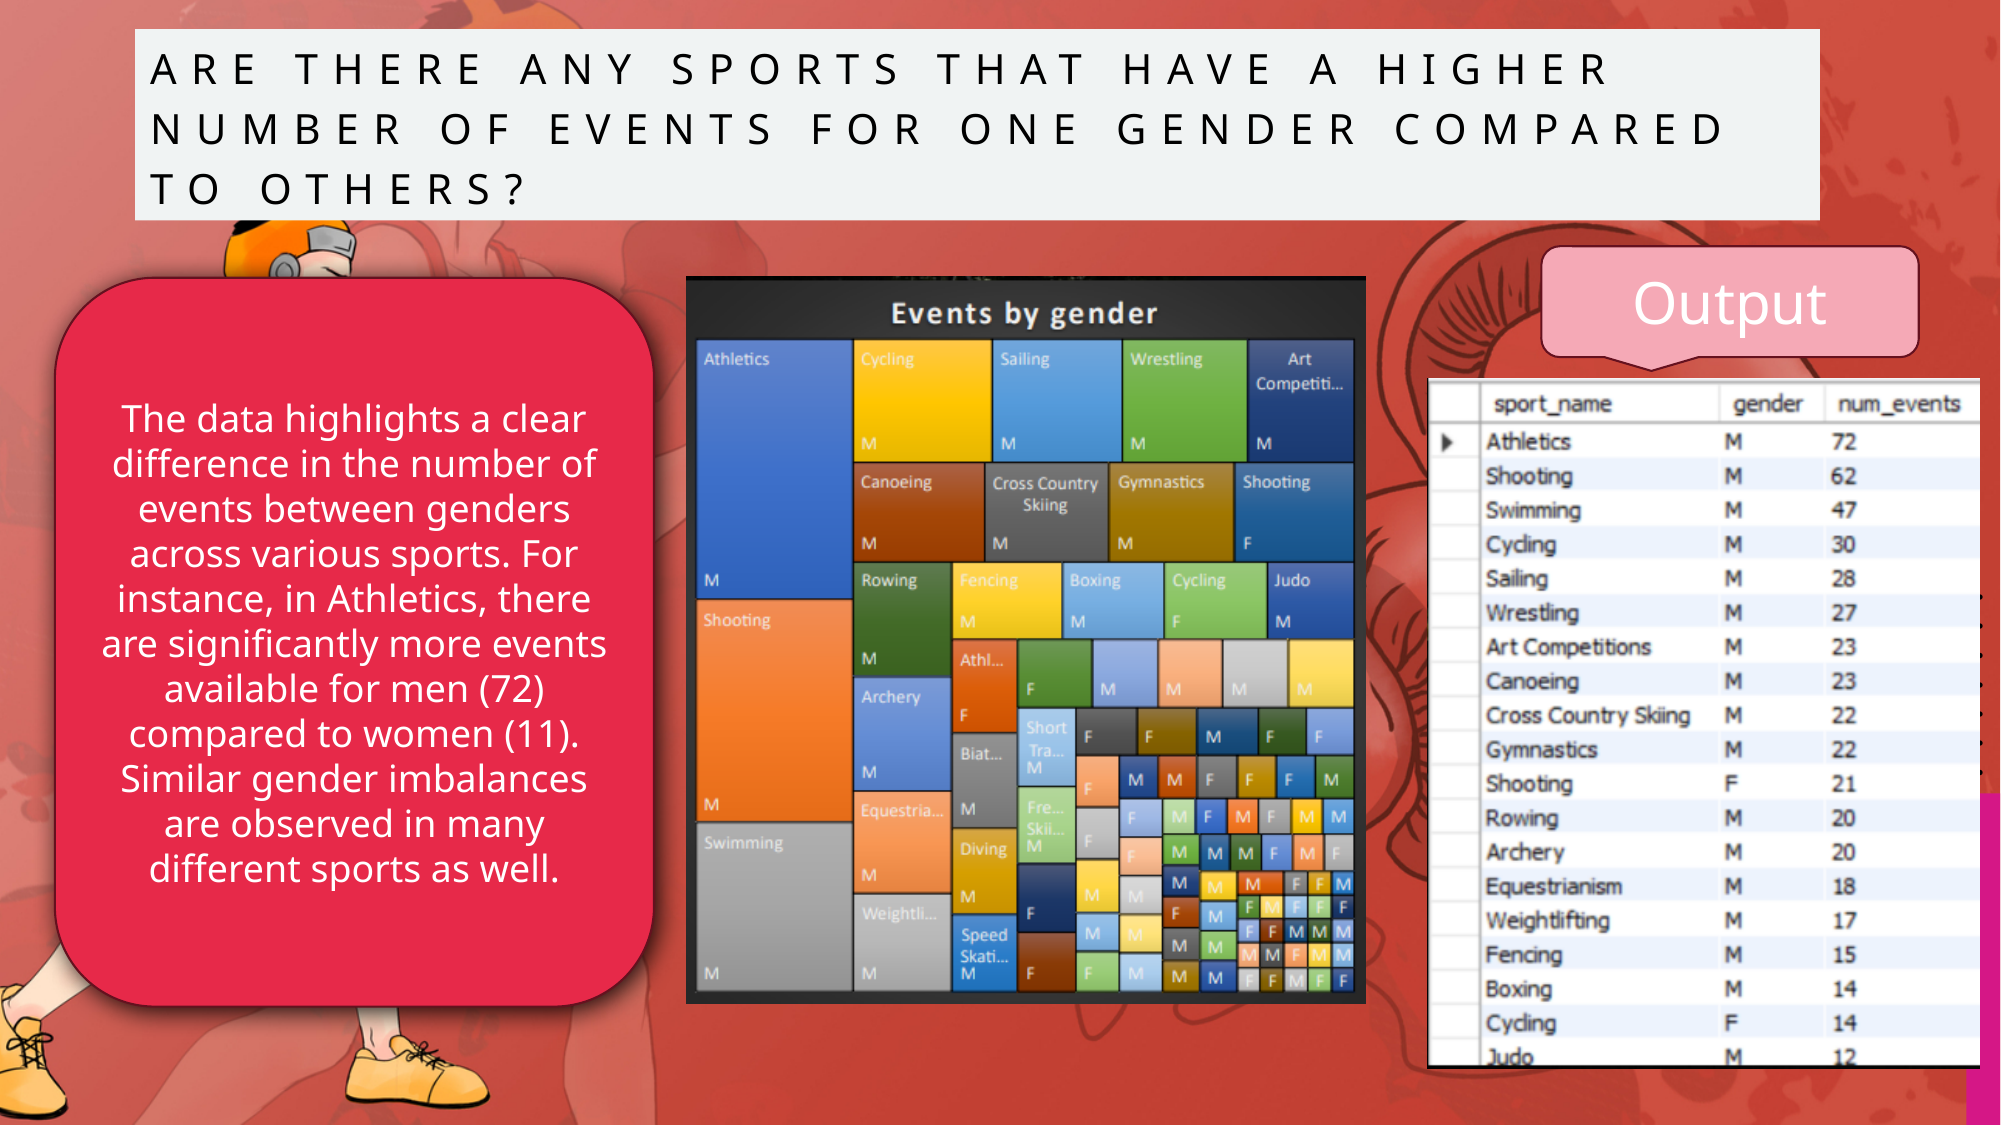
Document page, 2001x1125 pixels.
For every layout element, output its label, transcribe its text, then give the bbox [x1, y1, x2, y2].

picture [0, 0, 2001, 1125]
text_box Output [1540, 245, 1920, 373]
title Are there any sports that have a higher number of events for one gender compared to others? [135, 29, 1820, 221]
text_box The data highlights a clear difference in the number of events between genders across various sports. For instance, in Athletics, there are significantly more events available for men (72) compared to women (11). Similar gender imbalances are observed in many different sports as well. [53, 276, 656, 1008]
